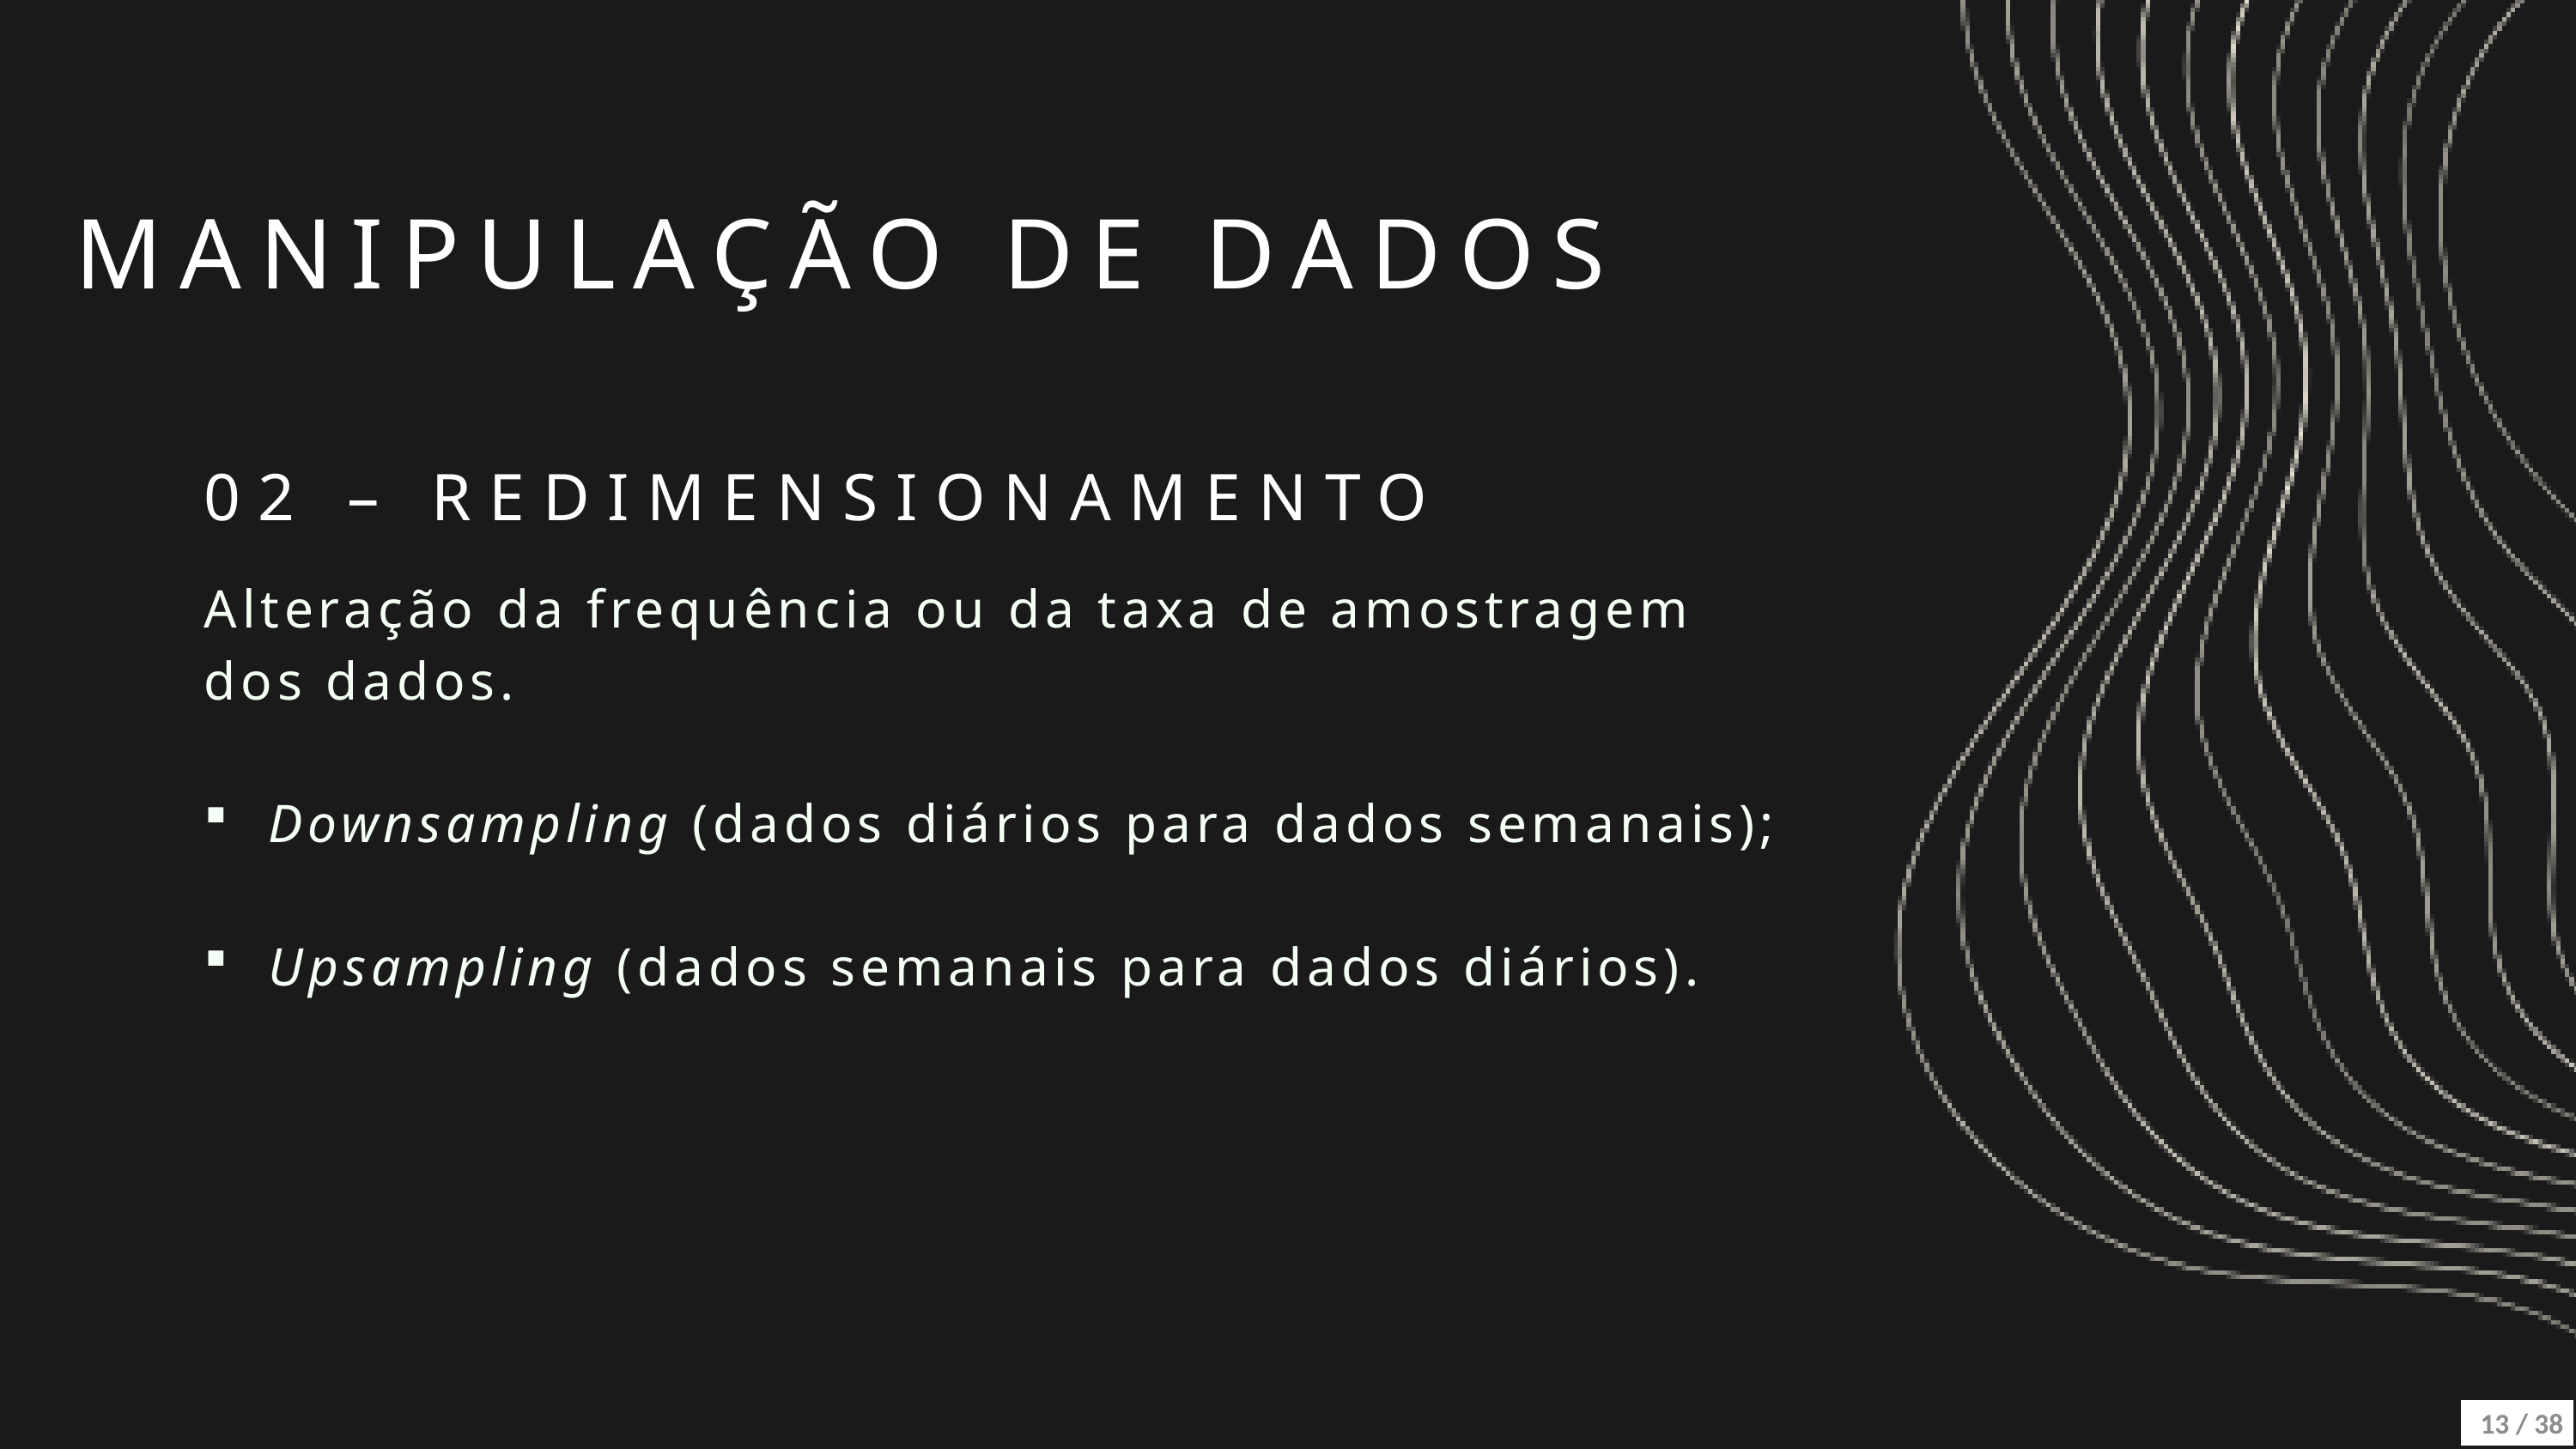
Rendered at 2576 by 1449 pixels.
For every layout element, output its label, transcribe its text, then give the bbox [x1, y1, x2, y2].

text_box 02 – REDIMENSIONAMENTO [204, 456, 1567, 534]
text_box [1893, 0, 2576, 1449]
slide_number 13 / 38 [2275, 1397, 2576, 1449]
text_box MANIPULAÇÃO DE DADOS [75, 58, 1774, 309]
text_box Alteração da frequência ou da taxa de amostragem dos dados. Downsampling (dados diários para dados semanais); Upsampling (dados semanais para dados diários). [204, 567, 1793, 1068]
